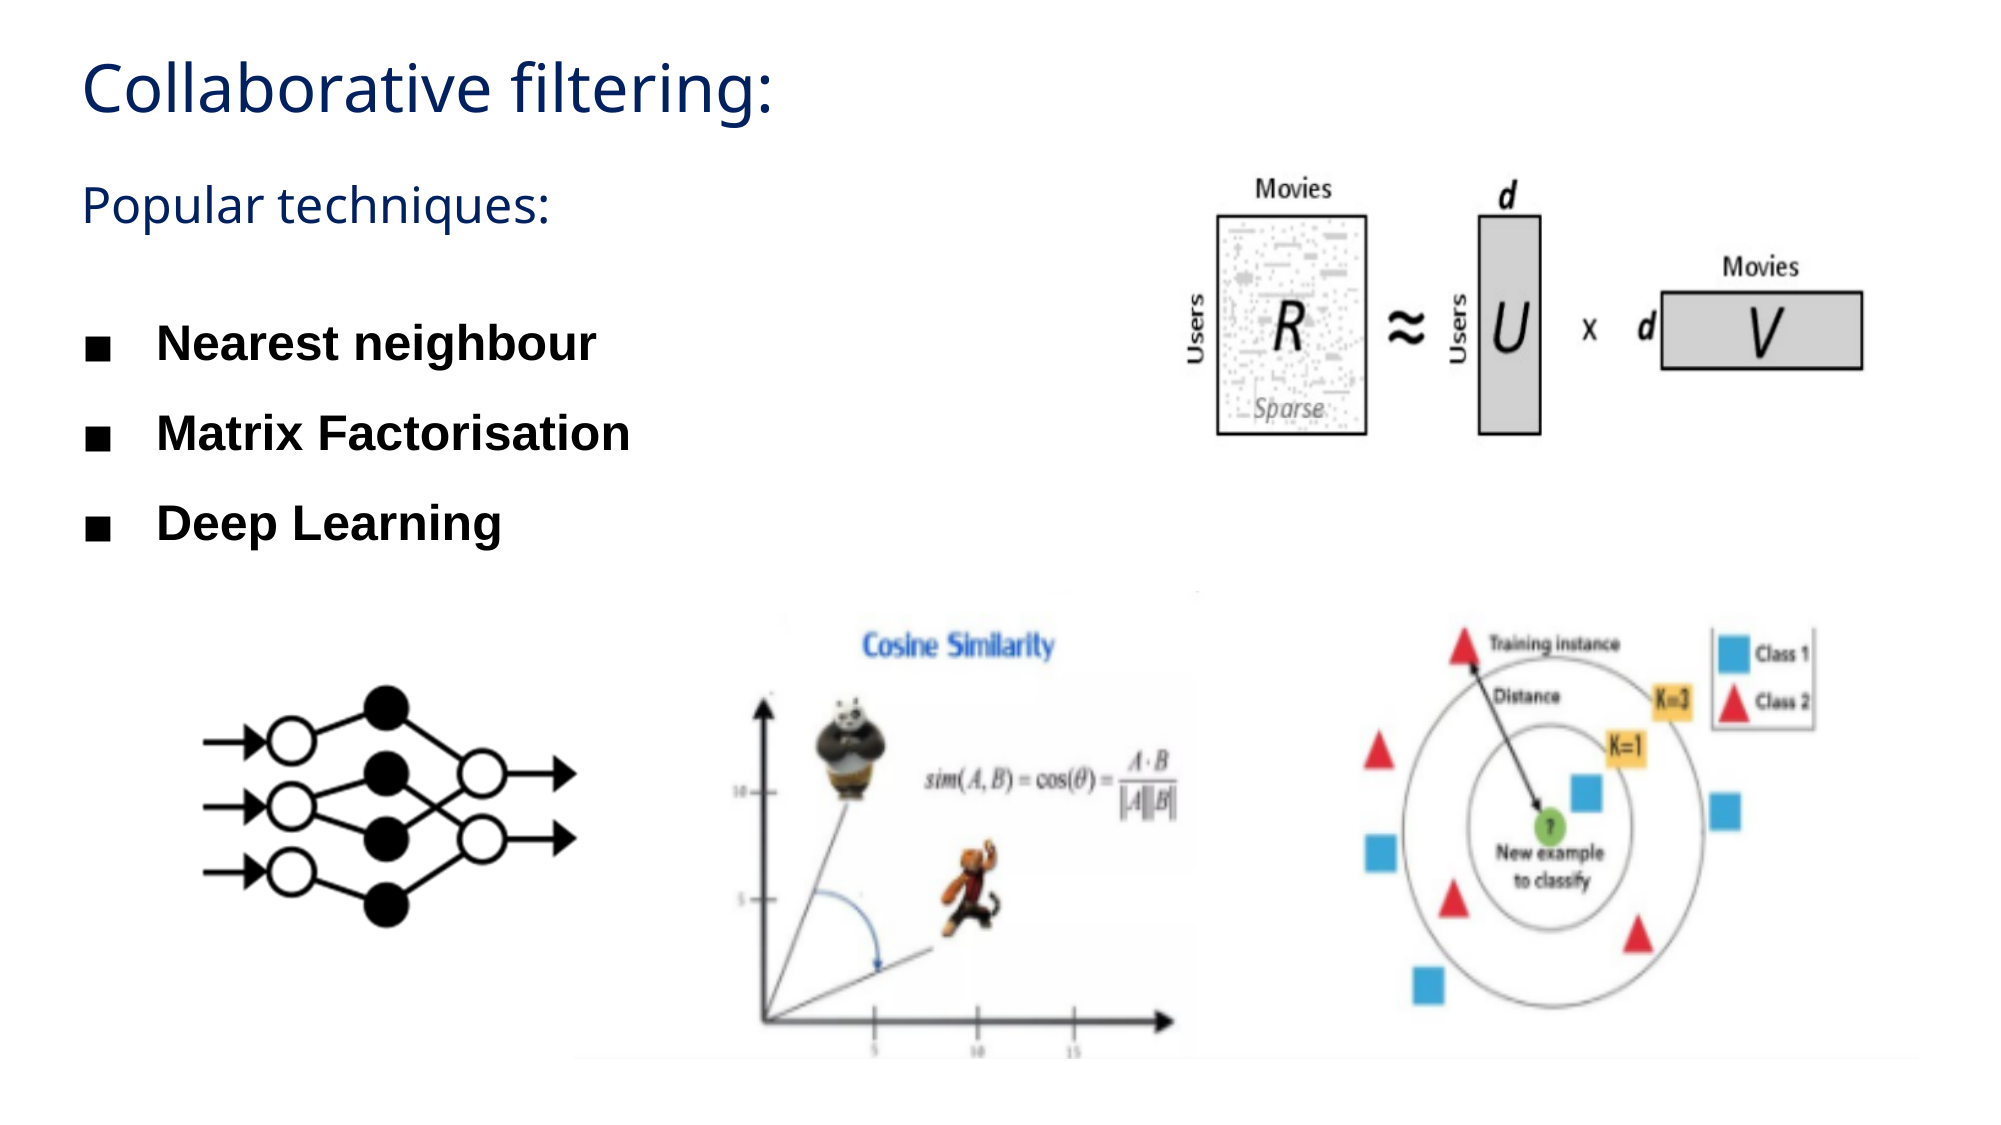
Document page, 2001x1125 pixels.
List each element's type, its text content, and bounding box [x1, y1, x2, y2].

text_box Collaborative filtering: [66, 38, 1837, 134]
text_box Popular techniques: [66, 165, 1163, 241]
picture [1165, 165, 1894, 452]
text_box Nearest neighbour Matrix Factorisation Deep Learning [66, 272, 1948, 558]
picture [173, 591, 1919, 1060]
